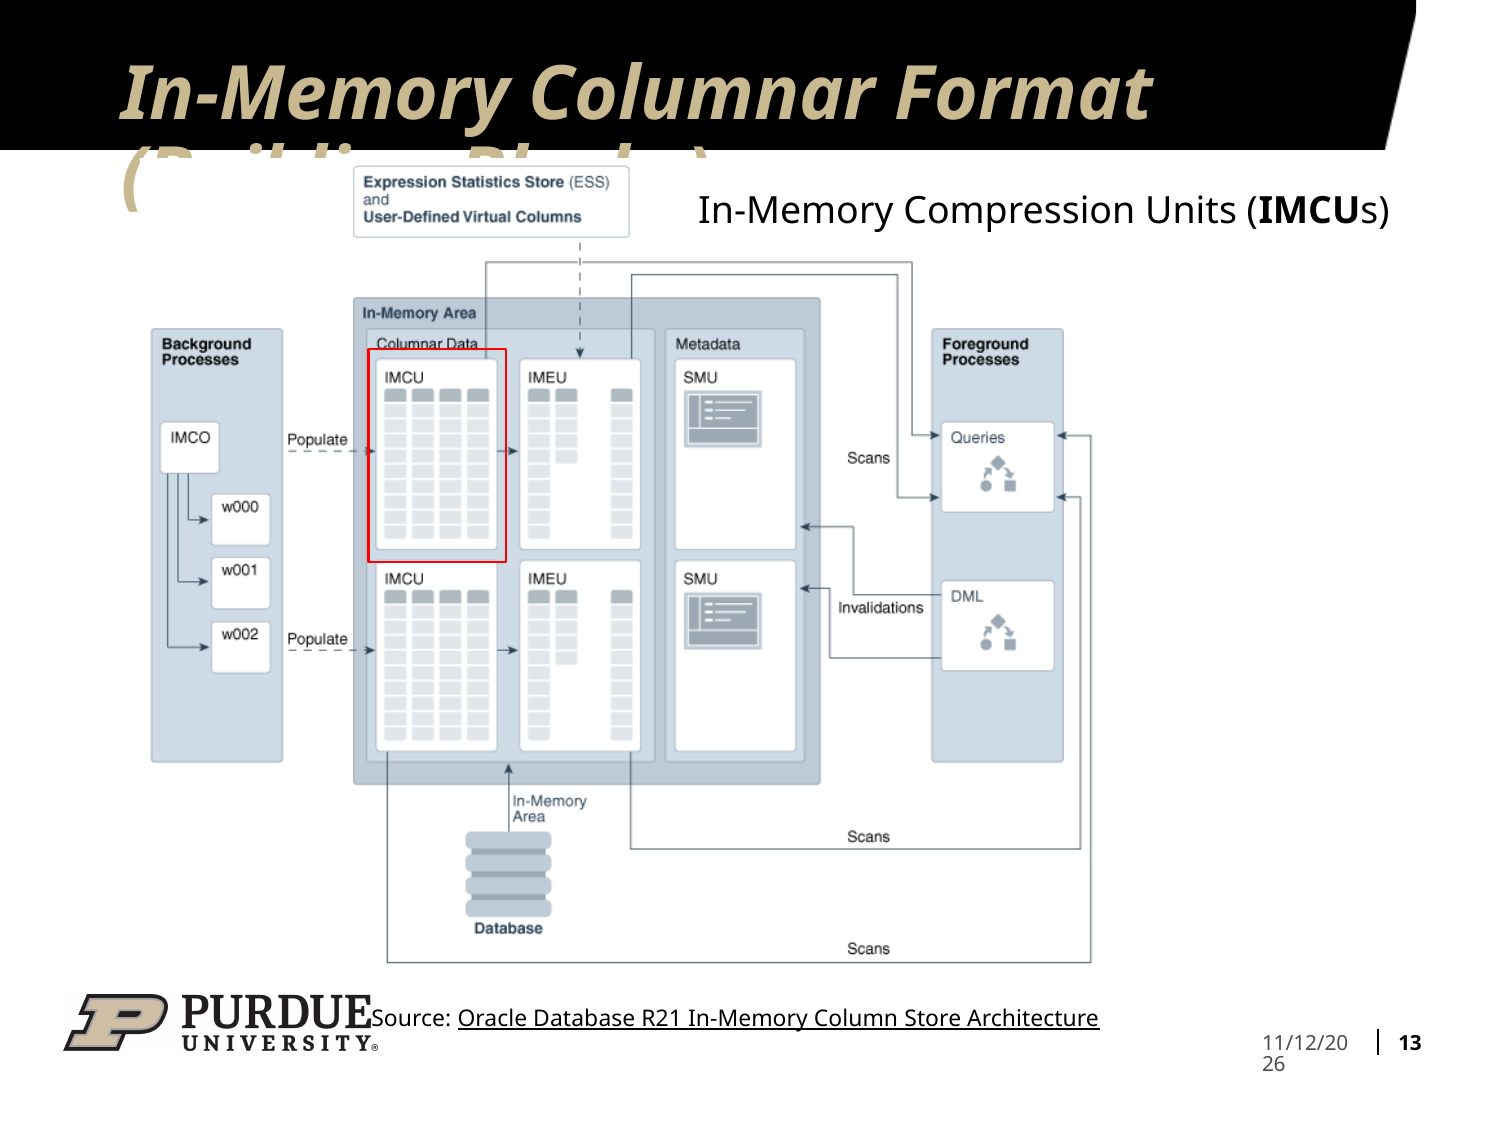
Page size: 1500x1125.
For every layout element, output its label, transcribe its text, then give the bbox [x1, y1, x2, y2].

text_box Source: Oracle Database R21 In-Memory Column Store Architecture [356, 996, 1115, 1042]
title In-Memory Columnar Format (Building Blocks) [118, 51, 1260, 139]
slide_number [1247, 1017, 1375, 1071]
picture [63, 994, 378, 1051]
slide_number 13 [1380, 1013, 1441, 1074]
text_box In-Memory Compression Units (IMCUs) [1108, 179, 1405, 239]
picture [140, 158, 1108, 975]
